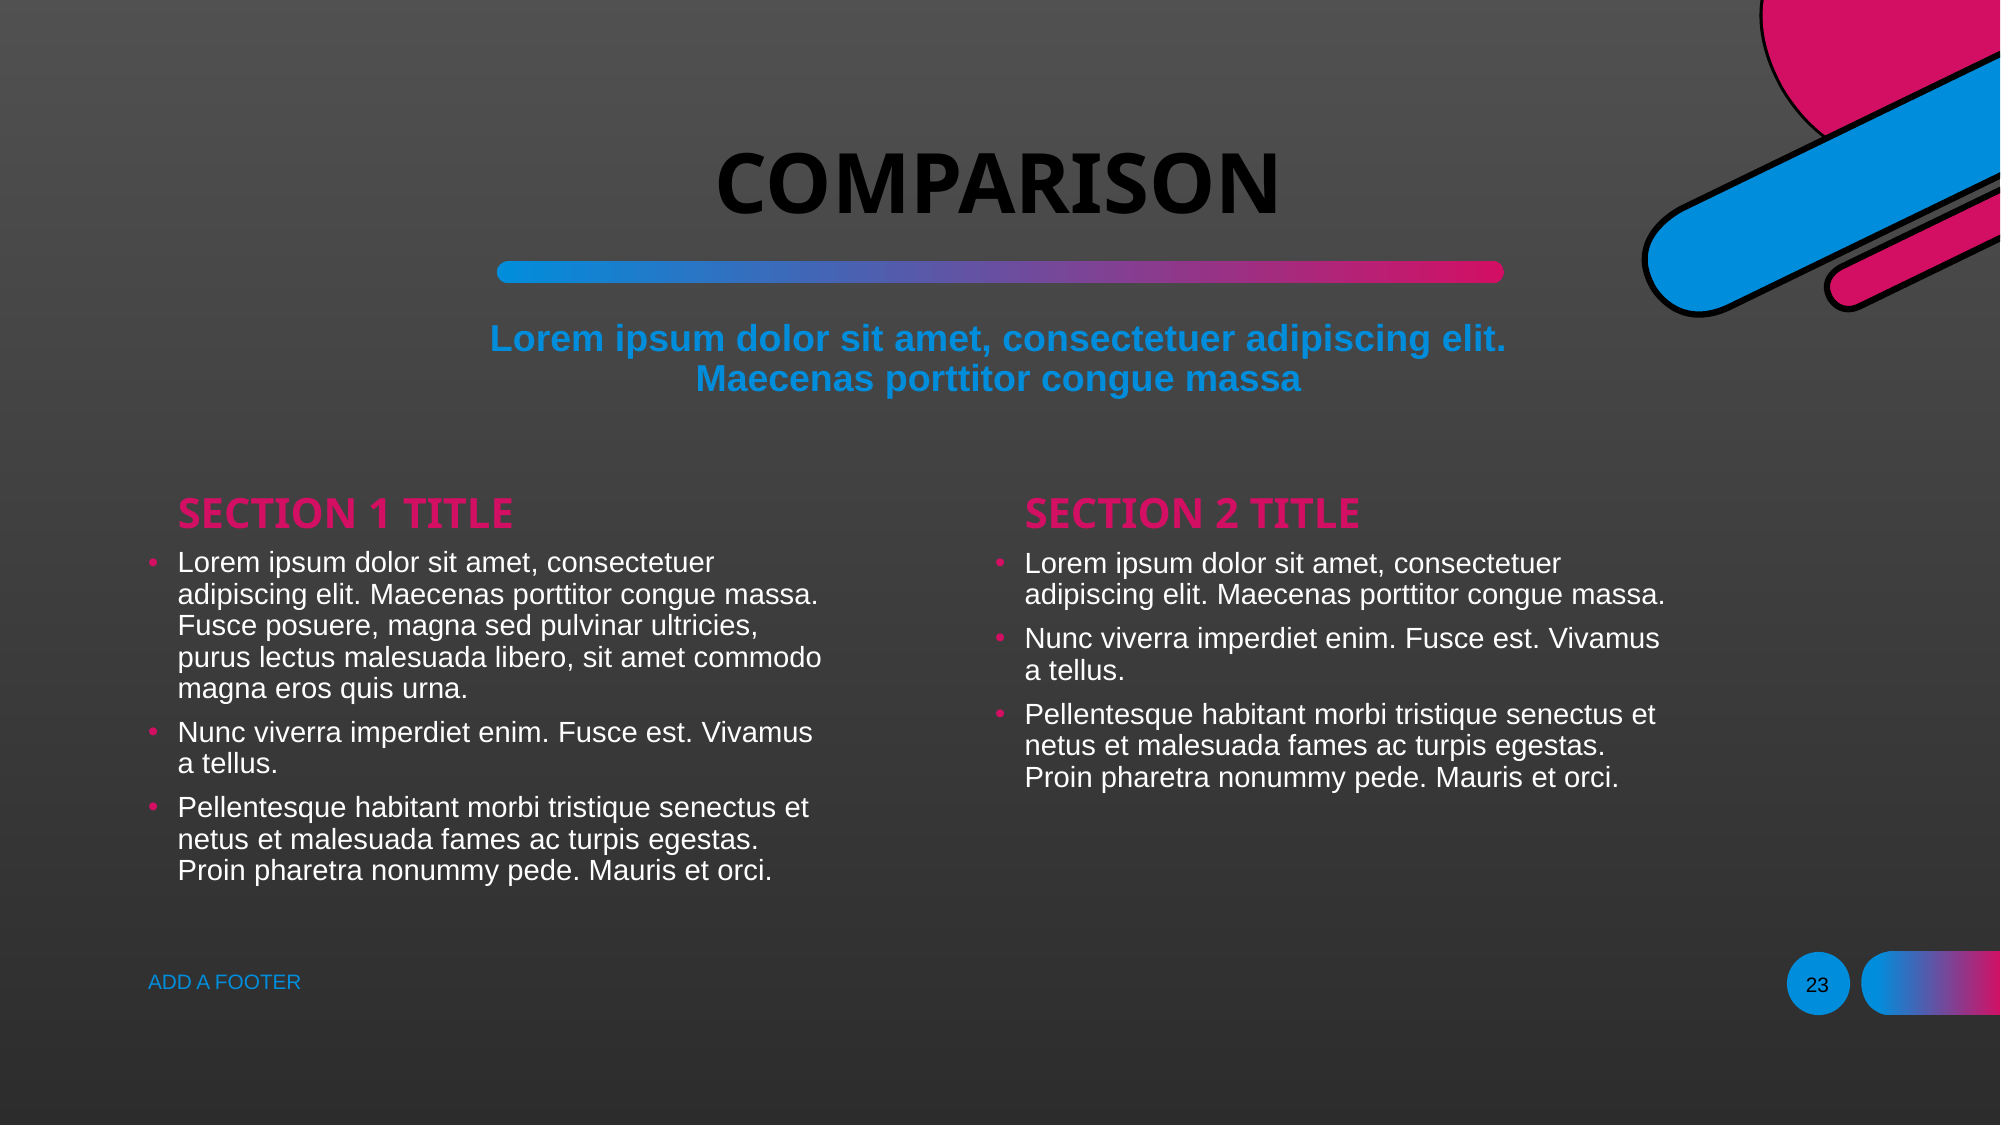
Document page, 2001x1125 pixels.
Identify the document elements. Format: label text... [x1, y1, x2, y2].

slide_number 23 [1772, 954, 1863, 1015]
list Lorem ipsum dolor sit amet, consectetuer adipiscing elit. Maecenas porttitor congue massa [136, 311, 1862, 427]
title COMPARISON [136, 128, 1862, 240]
list SECTION 2 TITLE [1009, 485, 1697, 540]
list Lorem ipsum dolor sit amet, consectetuer adipiscing elit. Maecenas porttitor congue massa. Fusce posuere, magna sed pulvinar ultricies, purus lectus malesuada libero, sit amet commodo magna eros quis urna. Nunc viverra imperdiet enim. Fusce est. Vivamus a tellus. Pellentesque habitant morbi tristique senectus et netus et malesuada fames ac turpis egestas. Proin pharetra nonummy pede. Mauris et orci. [133, 540, 850, 924]
footer ADD A FOOTER [133, 951, 809, 1011]
list SECTION 1 TITLE [162, 485, 850, 540]
list Lorem ipsum dolor sit amet, consectetuer adipiscing elit. Maecenas porttitor congue massa. Nunc viverra imperdiet enim. Fusce est. Vivamus a tellus. Pellentesque habitant morbi tristique senectus et netus et malesuada fames ac turpis egestas. Proin pharetra nonummy pede. Mauris et orci. [979, 540, 1697, 924]
